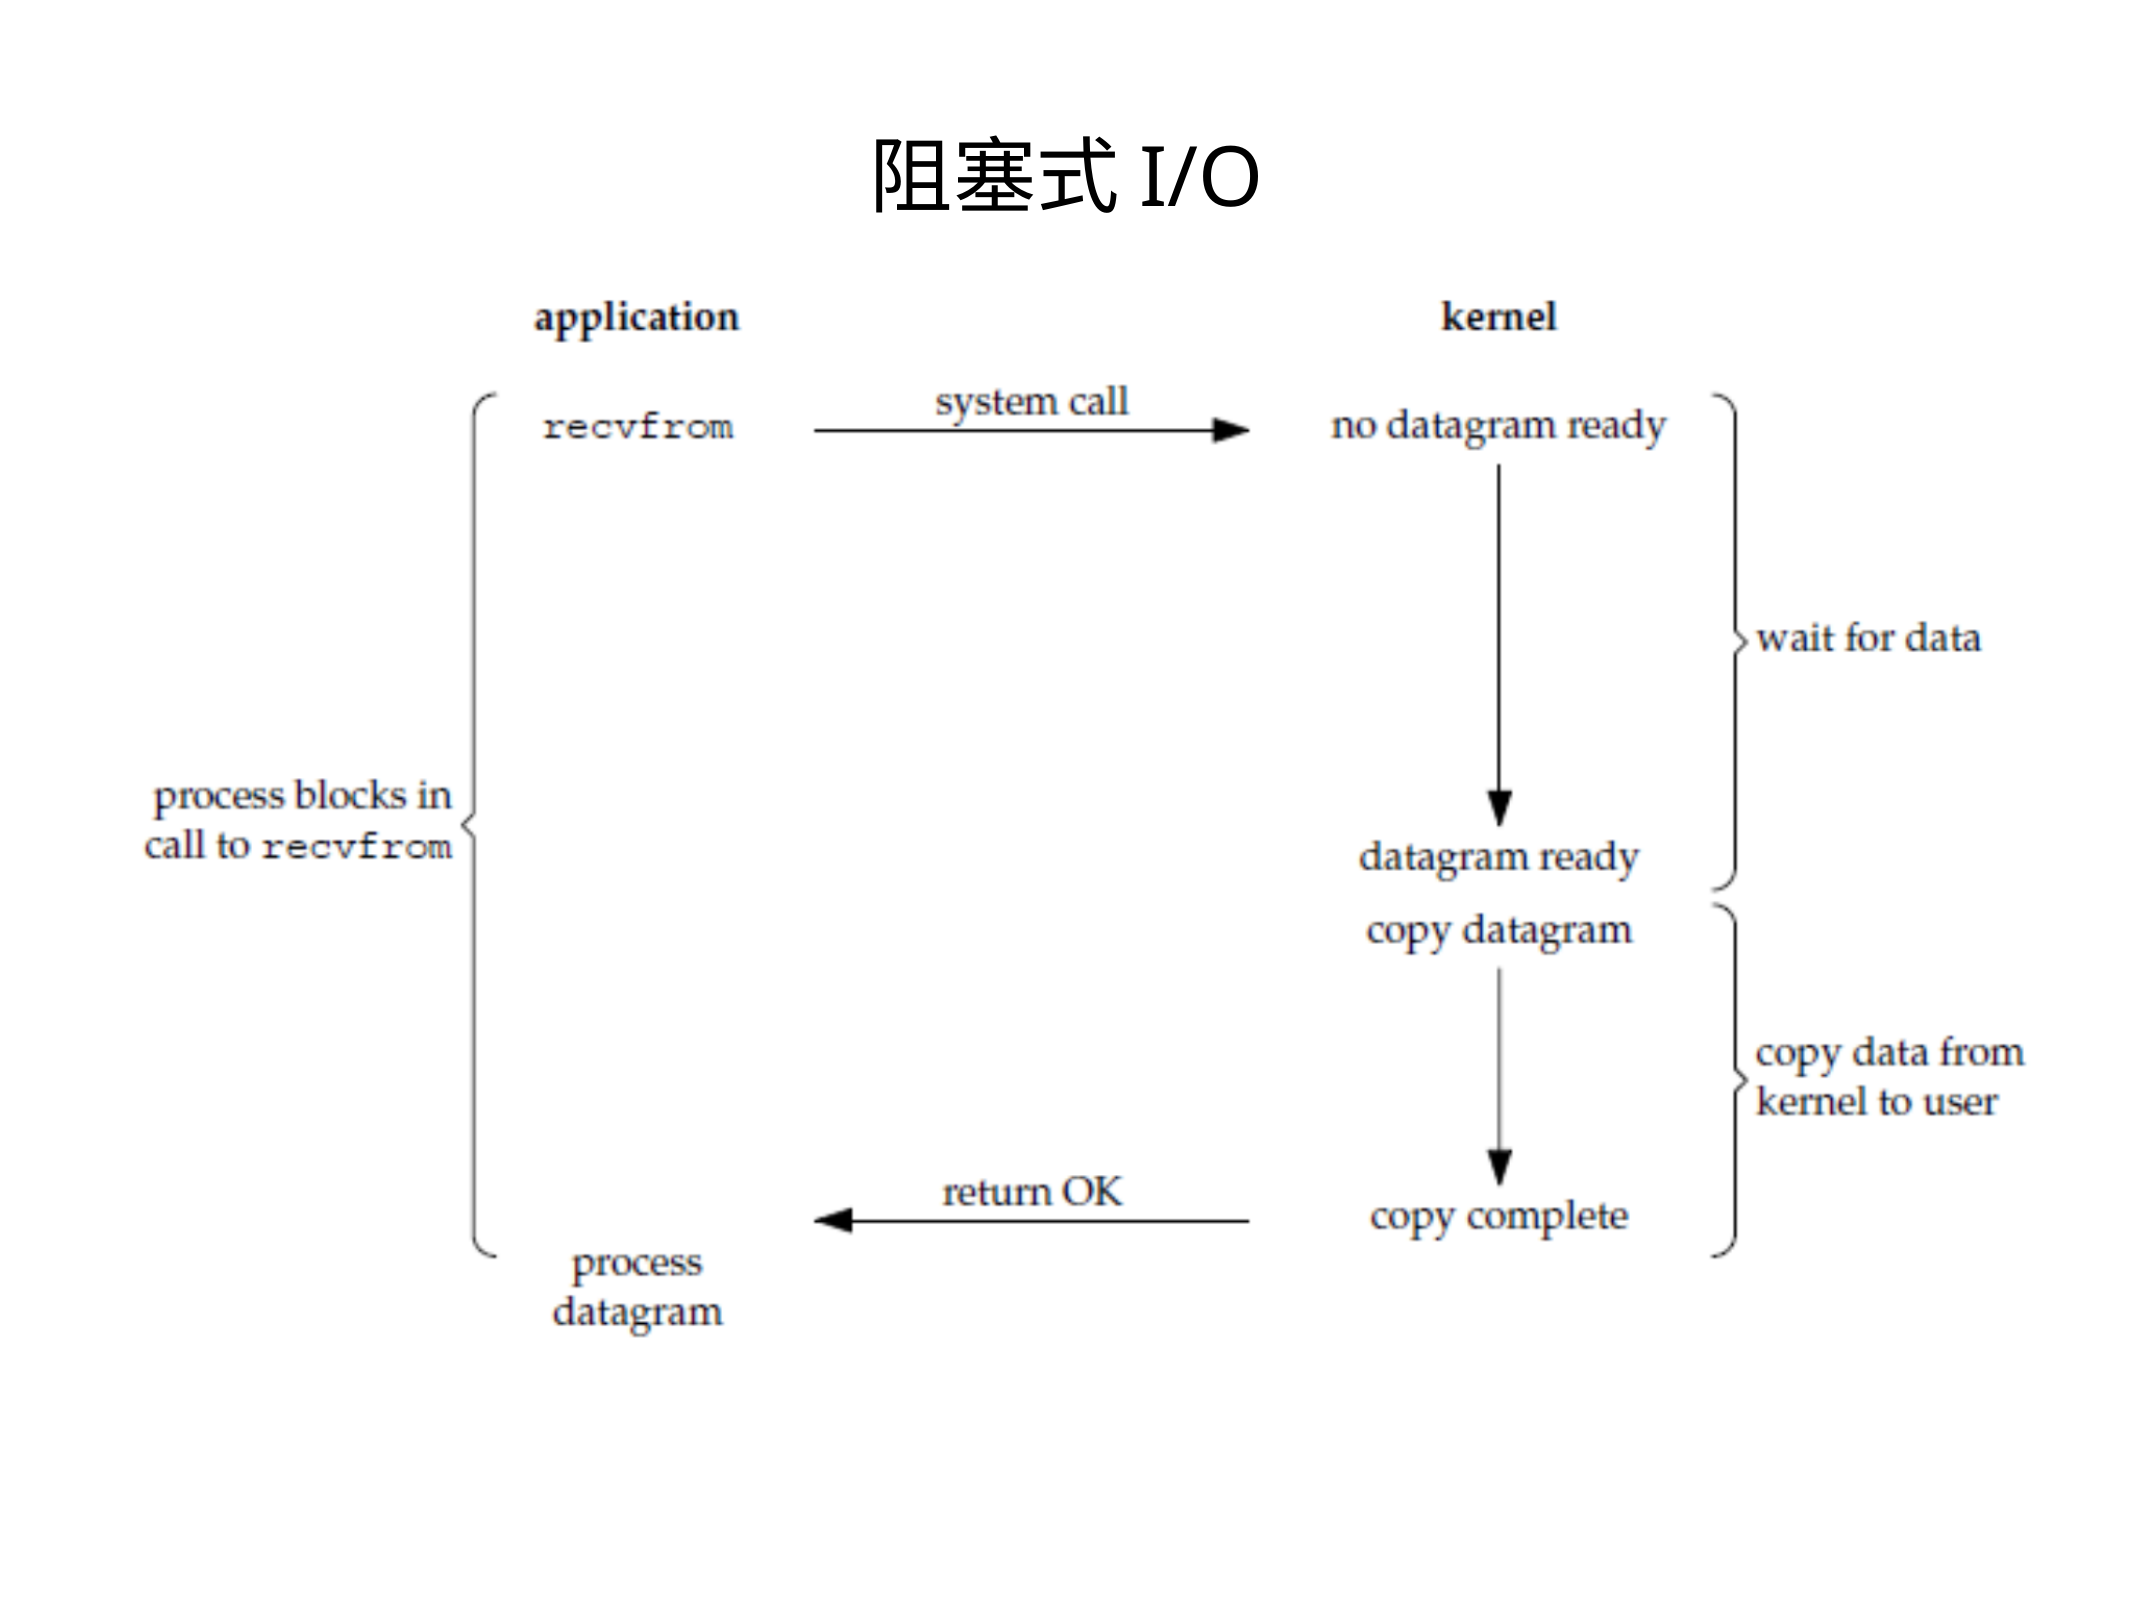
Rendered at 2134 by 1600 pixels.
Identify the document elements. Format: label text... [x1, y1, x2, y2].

text_box 阻塞式I/O [861, 125, 1272, 226]
picture [56, 226, 2078, 1374]
